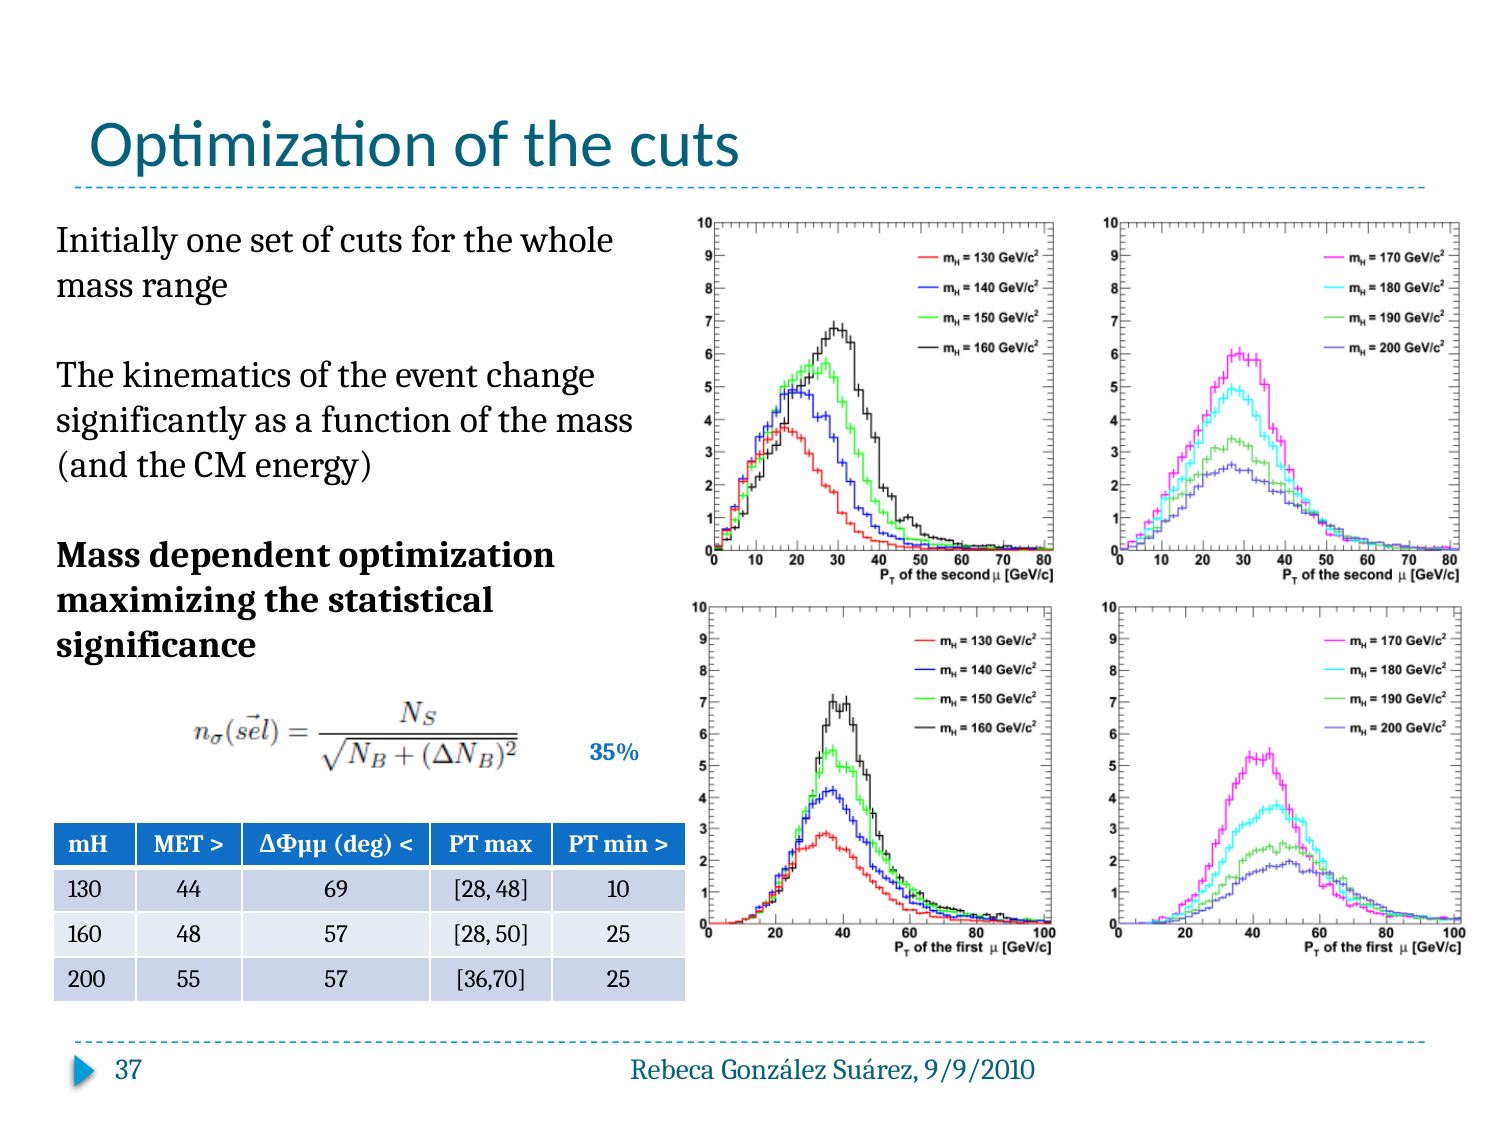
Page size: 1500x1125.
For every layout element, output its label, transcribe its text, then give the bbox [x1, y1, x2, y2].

table_header mH [54, 823, 135, 865]
table_header MET > [137, 823, 241, 865]
table_cell 25 [553, 913, 684, 956]
table_cell [28, 48] [431, 870, 551, 911]
text_box Initially one set of cuts for the whole mass range The kinematics of the event change significantly as a function of the mass (and the CM energy) Mass dependent optimization maximizing the statistical significance [41, 208, 690, 718]
table_cell 44 [137, 870, 241, 911]
table_cell 55 [137, 958, 241, 1001]
table_cell 57 [243, 913, 429, 956]
picture [690, 597, 1470, 958]
title Optimization of the cuts [75, 37, 1425, 188]
picture [182, 680, 535, 791]
table_cell 10 [553, 870, 684, 911]
table_cell 57 [243, 958, 429, 1001]
text_box 35% [575, 727, 656, 773]
table_cell 160 [54, 913, 135, 956]
table_cell 25 [553, 958, 685, 1001]
table_cell [28, 50] [431, 913, 551, 956]
table_cell 69 [243, 870, 429, 911]
footer Rebeca González Suárez, 9/9/2010 [475, 1042, 1051, 1103]
table_cell 48 [137, 913, 241, 956]
table_cell 130 [54, 870, 135, 911]
table_header PT min > [553, 823, 684, 865]
table_header PT max [431, 823, 551, 865]
table_cell [36,70] [431, 958, 551, 1001]
table_cell 200 [54, 958, 135, 1001]
picture [690, 207, 1467, 587]
table_header ΔΦµµ (deg) < [243, 823, 429, 865]
slide_number 37 [100, 1042, 426, 1103]
